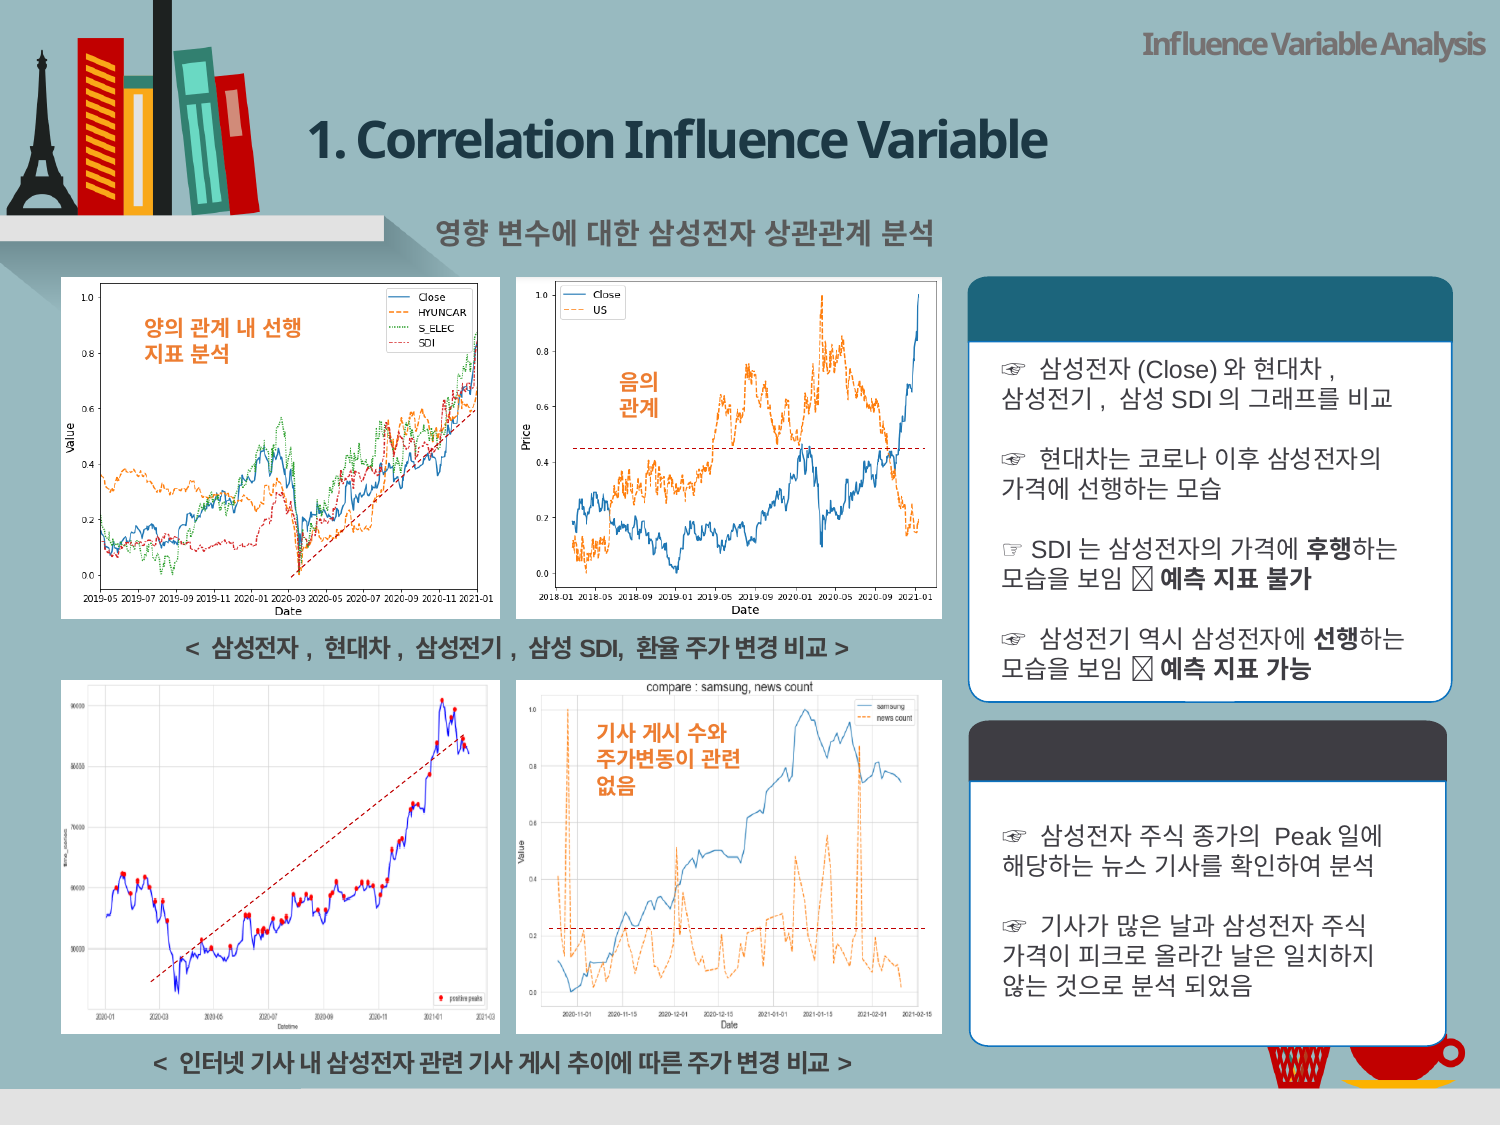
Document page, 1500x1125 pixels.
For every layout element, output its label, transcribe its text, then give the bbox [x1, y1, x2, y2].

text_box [290, 410, 475, 578]
text_box < 삼성전자, 현대차, 삼성전기, 삼성SDI, 환율 주가 변경 비교> [169, 617, 864, 677]
text_box 관련 높은 종목의 패턴 그래프 분석 [967, 276, 1453, 343]
title 1. Correlation Influence Variable [291, 89, 1270, 194]
text_box 영향 변수에 대한 삼성전자 상관관계 분석 [419, 200, 1479, 265]
text_box ☞ 삼성전자 주식 종가의 Peak일에 해당하는 뉴스 기사를 확인하여 분석 ☞ 기사가 많은 날과 삼성전자 주식 가격이 피크로 올라간 날은 일치하지 않는 것으로 분석 되었음 [969, 781, 1446, 1047]
picture [0, 0, 1500, 1125]
text_box Influence Variable Analysis [1127, 19, 1500, 72]
text_box ☞ 삼성전자(Close)와 현대차, 삼성전기, 삼성SDI의 그래프를 비교 ☞ 현대차는 코로나 이후 삼성전자의 가격에 선행하는 모습 ☞ SDI는 삼성전자의 가격에 후행하는 모습을 보임  예측 지표 불가 ☞ 삼성전기 역시 삼성전자에 선행하는 모습을 보임  예측 지표 가능 [968, 341, 1452, 703]
text_box < 인터넷 기사 내 삼성전자 관련 기사 게시 추이에 따른 주가 변경 비교> [85, 1032, 926, 1092]
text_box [150, 733, 465, 982]
text_box 뉴스 게시 주가변동 결과 [968, 720, 1447, 782]
